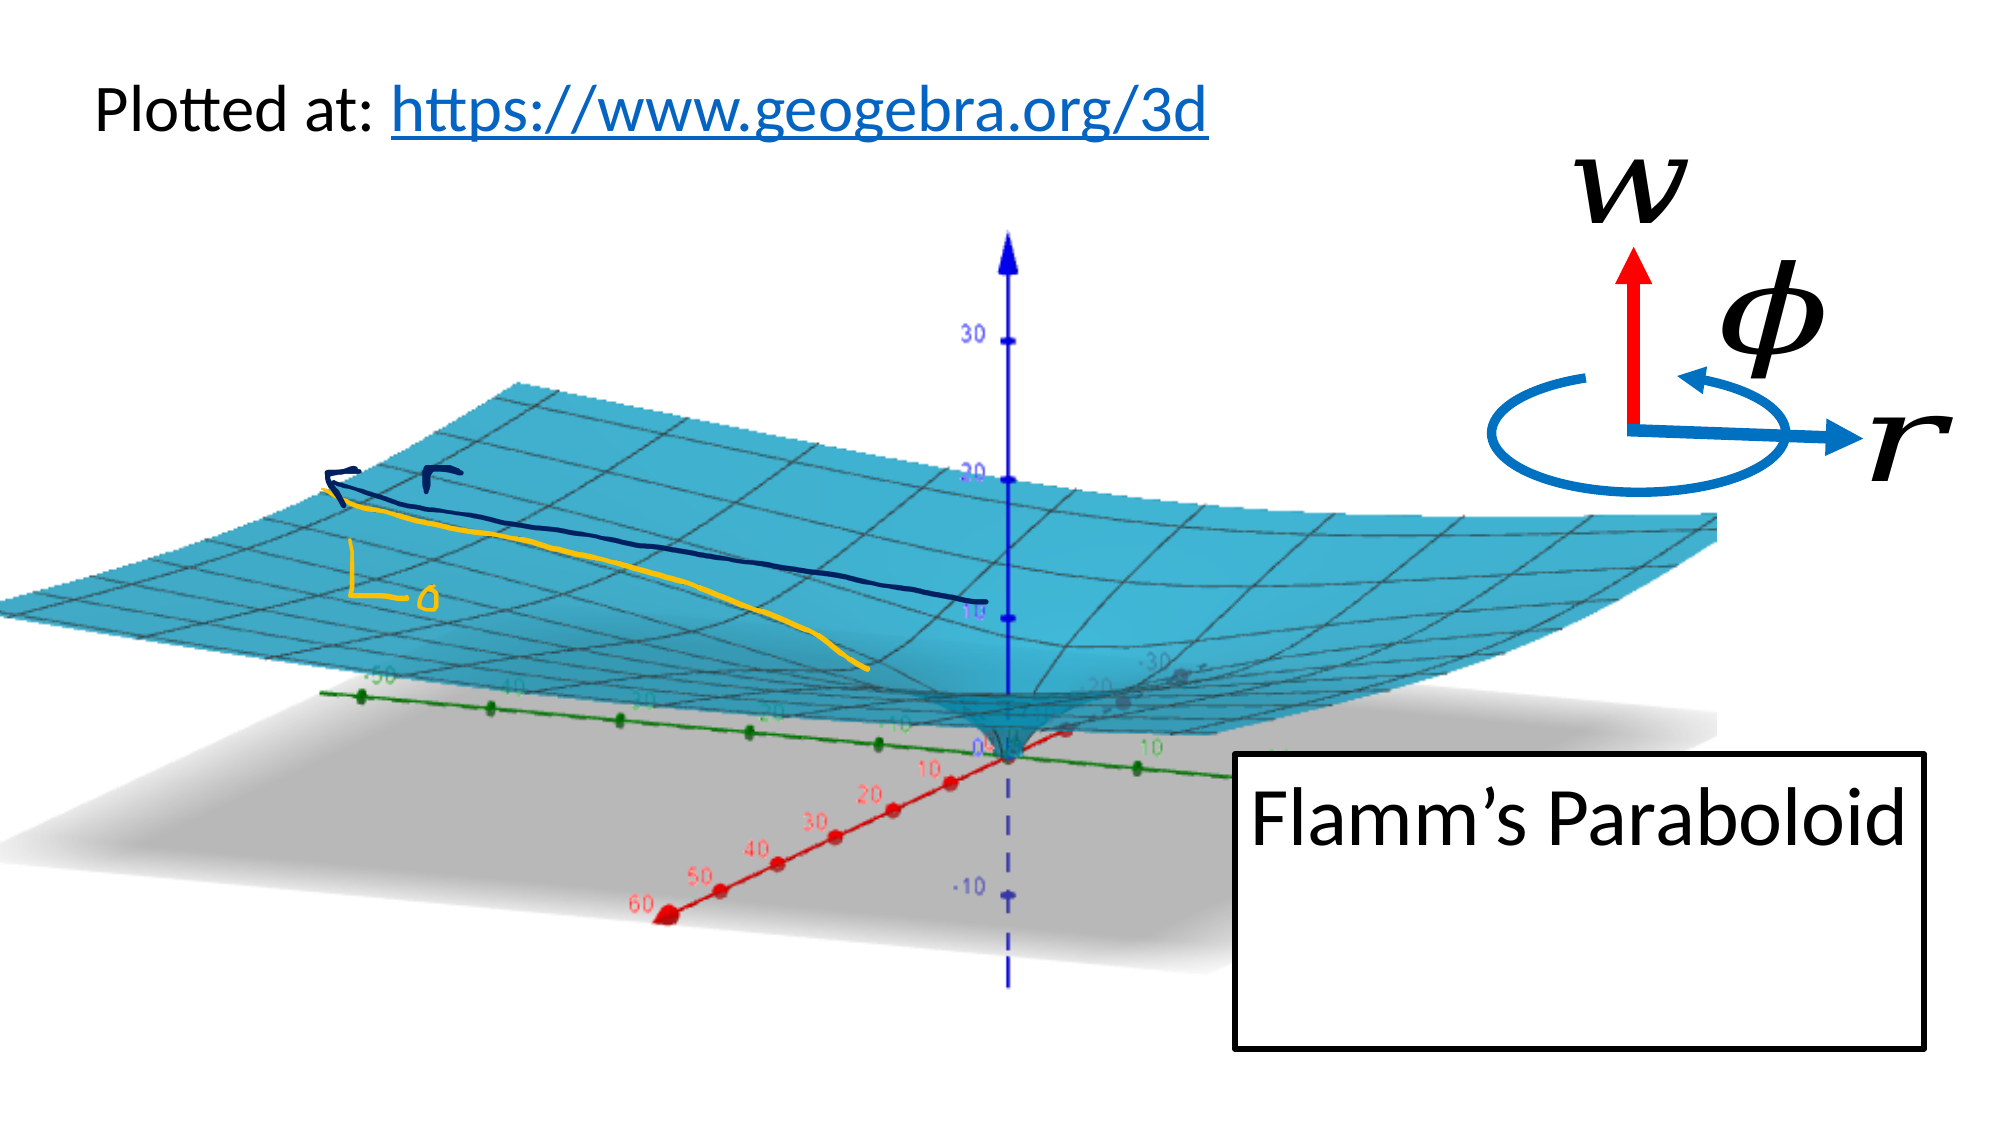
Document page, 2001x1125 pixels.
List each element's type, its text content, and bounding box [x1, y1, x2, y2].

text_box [1491, 115, 1963, 511]
picture [0, 115, 1717, 1067]
text_box Plotted at: https://www.geogebra.org/3d [79, 57, 1263, 115]
